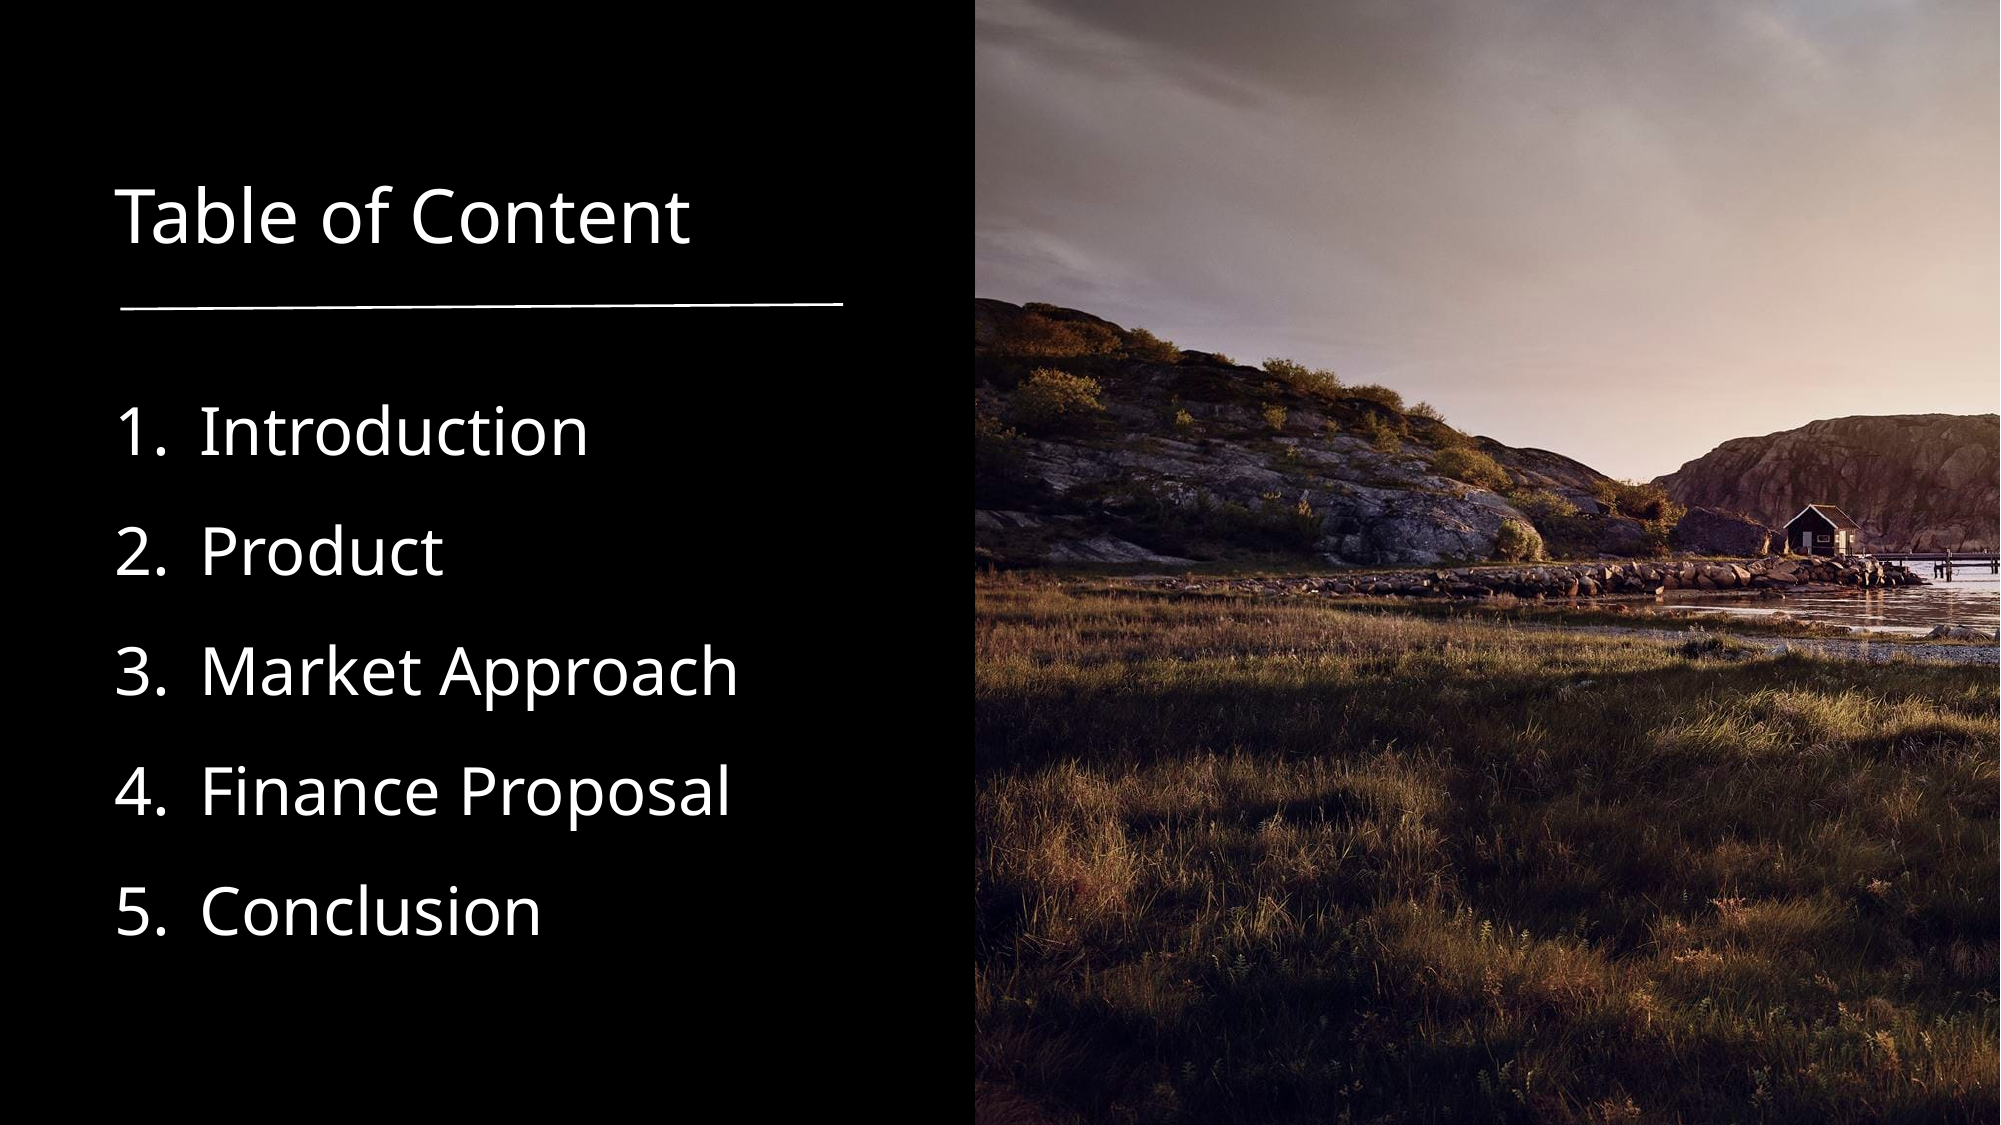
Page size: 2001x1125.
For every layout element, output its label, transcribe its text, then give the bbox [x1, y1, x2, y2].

text_box Table of Content Introduction Product Market Approach Finance Proposal Conclusion [99, 161, 869, 956]
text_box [120, 304, 844, 310]
picture [974, 0, 2000, 1125]
